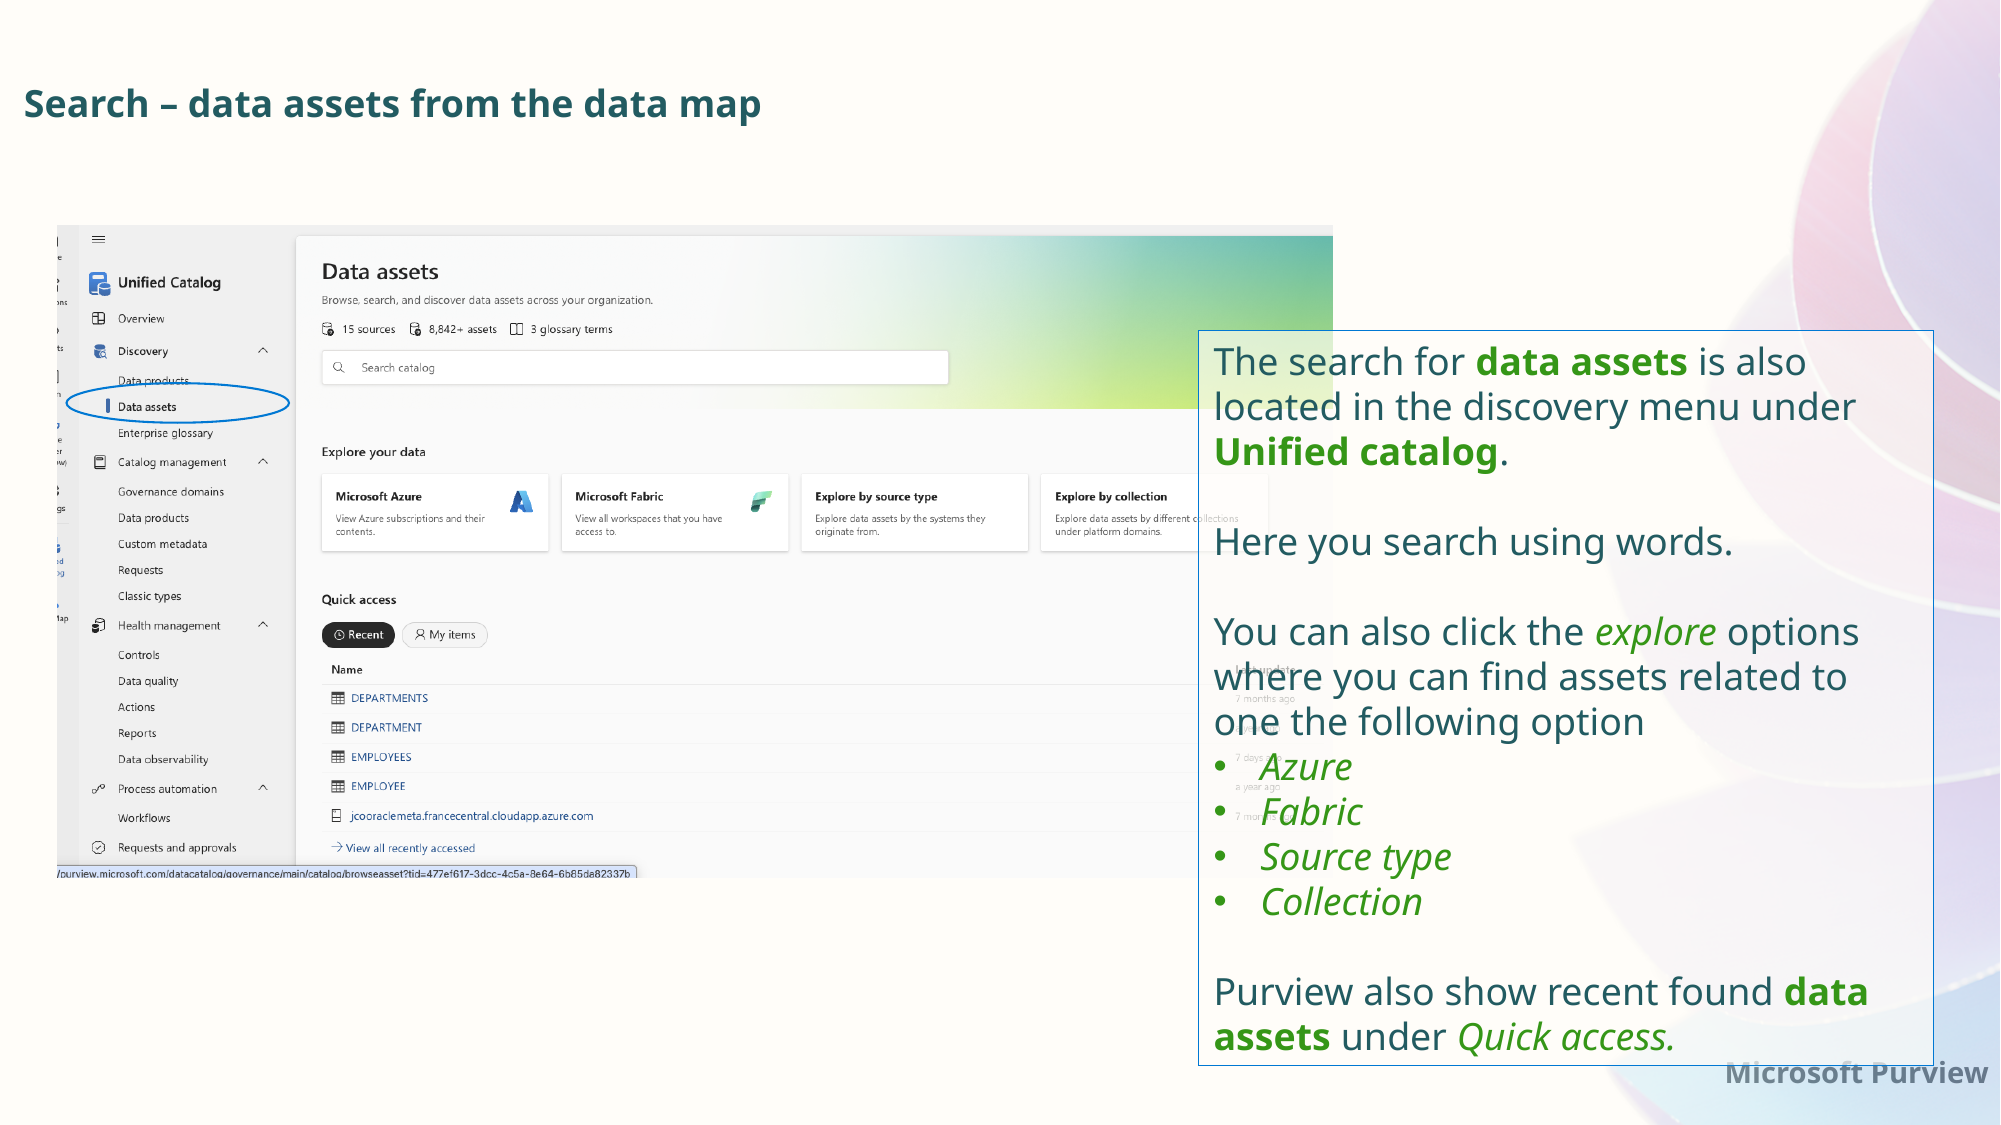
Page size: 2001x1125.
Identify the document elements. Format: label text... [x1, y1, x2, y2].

picture [57, 225, 1333, 878]
text_box The search for data assets is also located in the discovery menu under Unified catalog. Here you search using words. You can also click the explore options where you can find assets related to one the following option Azure Fabric Source type Collection Purview also show recent found data assets under Quick access. [1198, 330, 1934, 1066]
text_box Search – data assets from the data map [9, 72, 778, 133]
